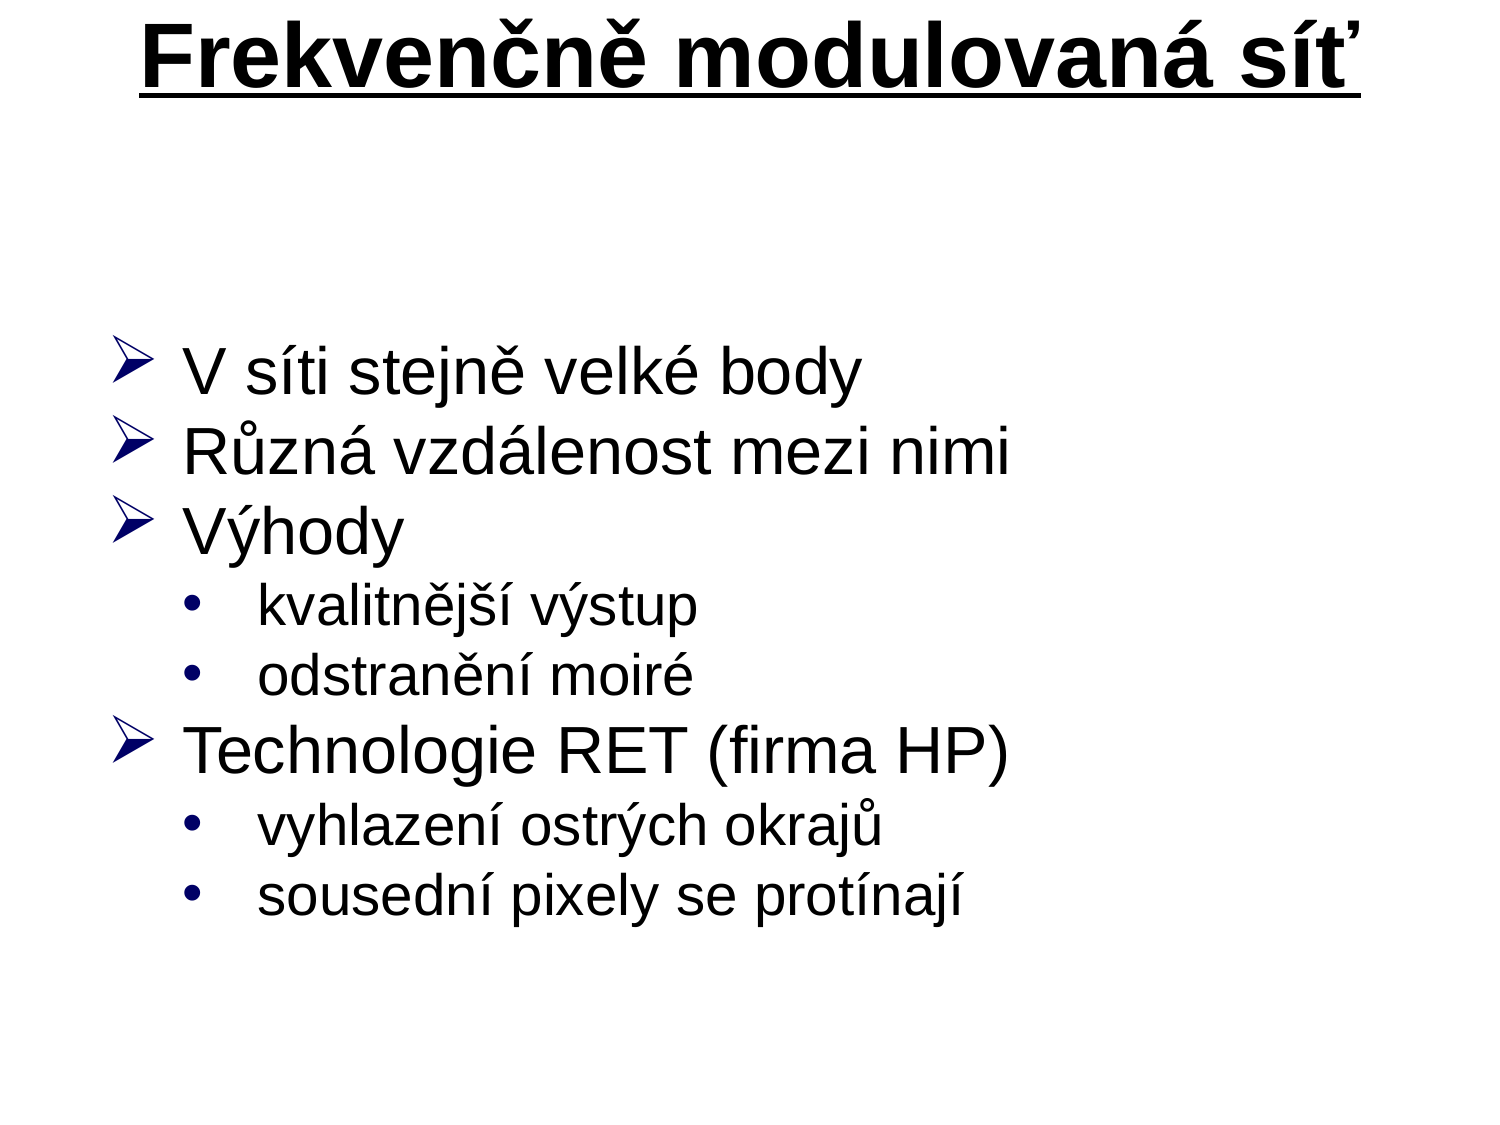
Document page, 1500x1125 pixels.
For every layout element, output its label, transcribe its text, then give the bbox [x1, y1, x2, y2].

text_box V síti stejně velké body Různá vzdálenost mezi nimi Výhody kvalitnější výstup odstranění moiré Technologie RET (firma HP) vyhlazení ostrých okrajů sousední pixely se protínají [17, 170, 1306, 935]
title Frekvenčně modulovaná síť [0, 0, 1500, 213]
